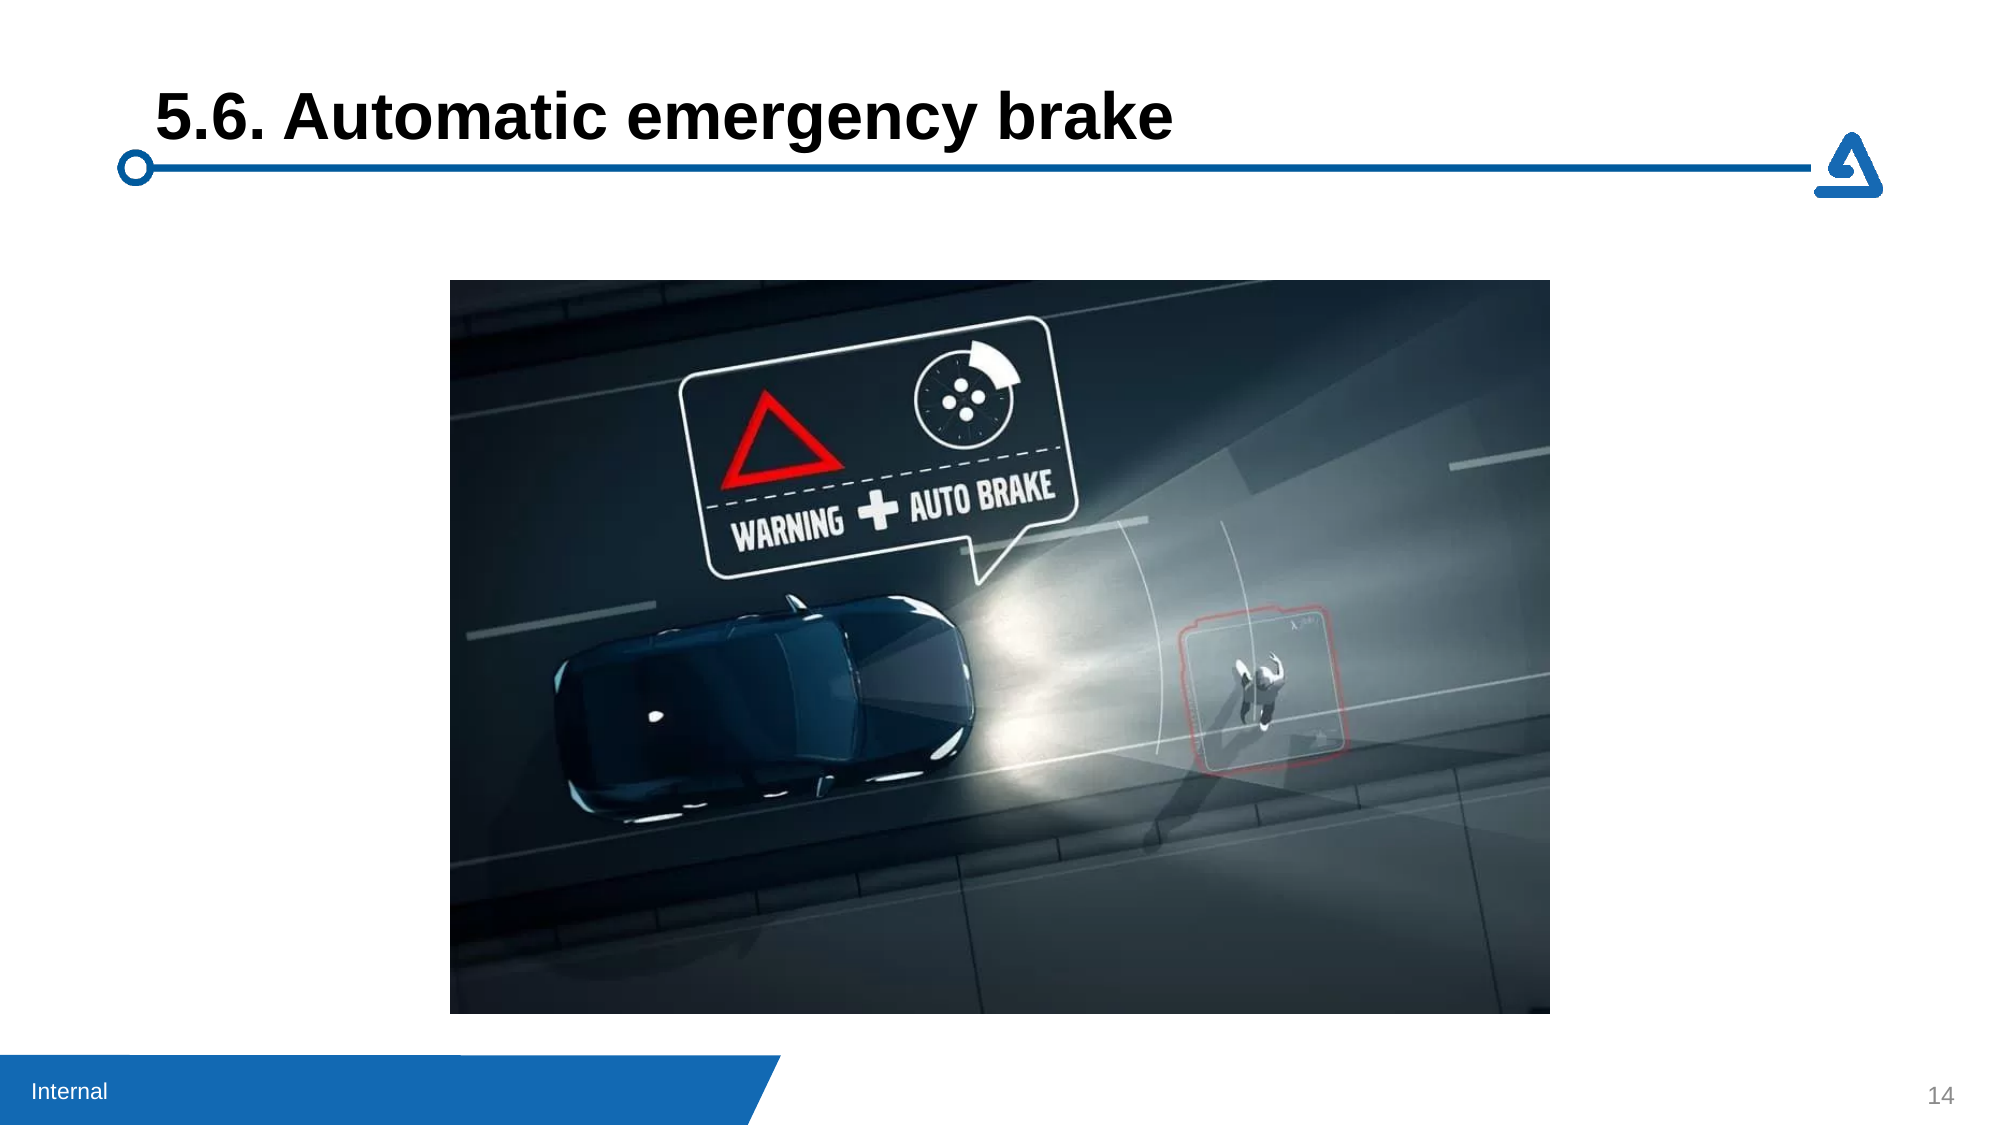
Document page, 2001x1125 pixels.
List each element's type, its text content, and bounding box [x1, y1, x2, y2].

title 5.6. Automatic emergency brake [140, 27, 1866, 208]
slide_number 14 [1520, 1065, 1971, 1125]
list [450, 280, 1550, 1014]
picture [1866, 132, 1883, 198]
picture [117, 129, 1811, 213]
